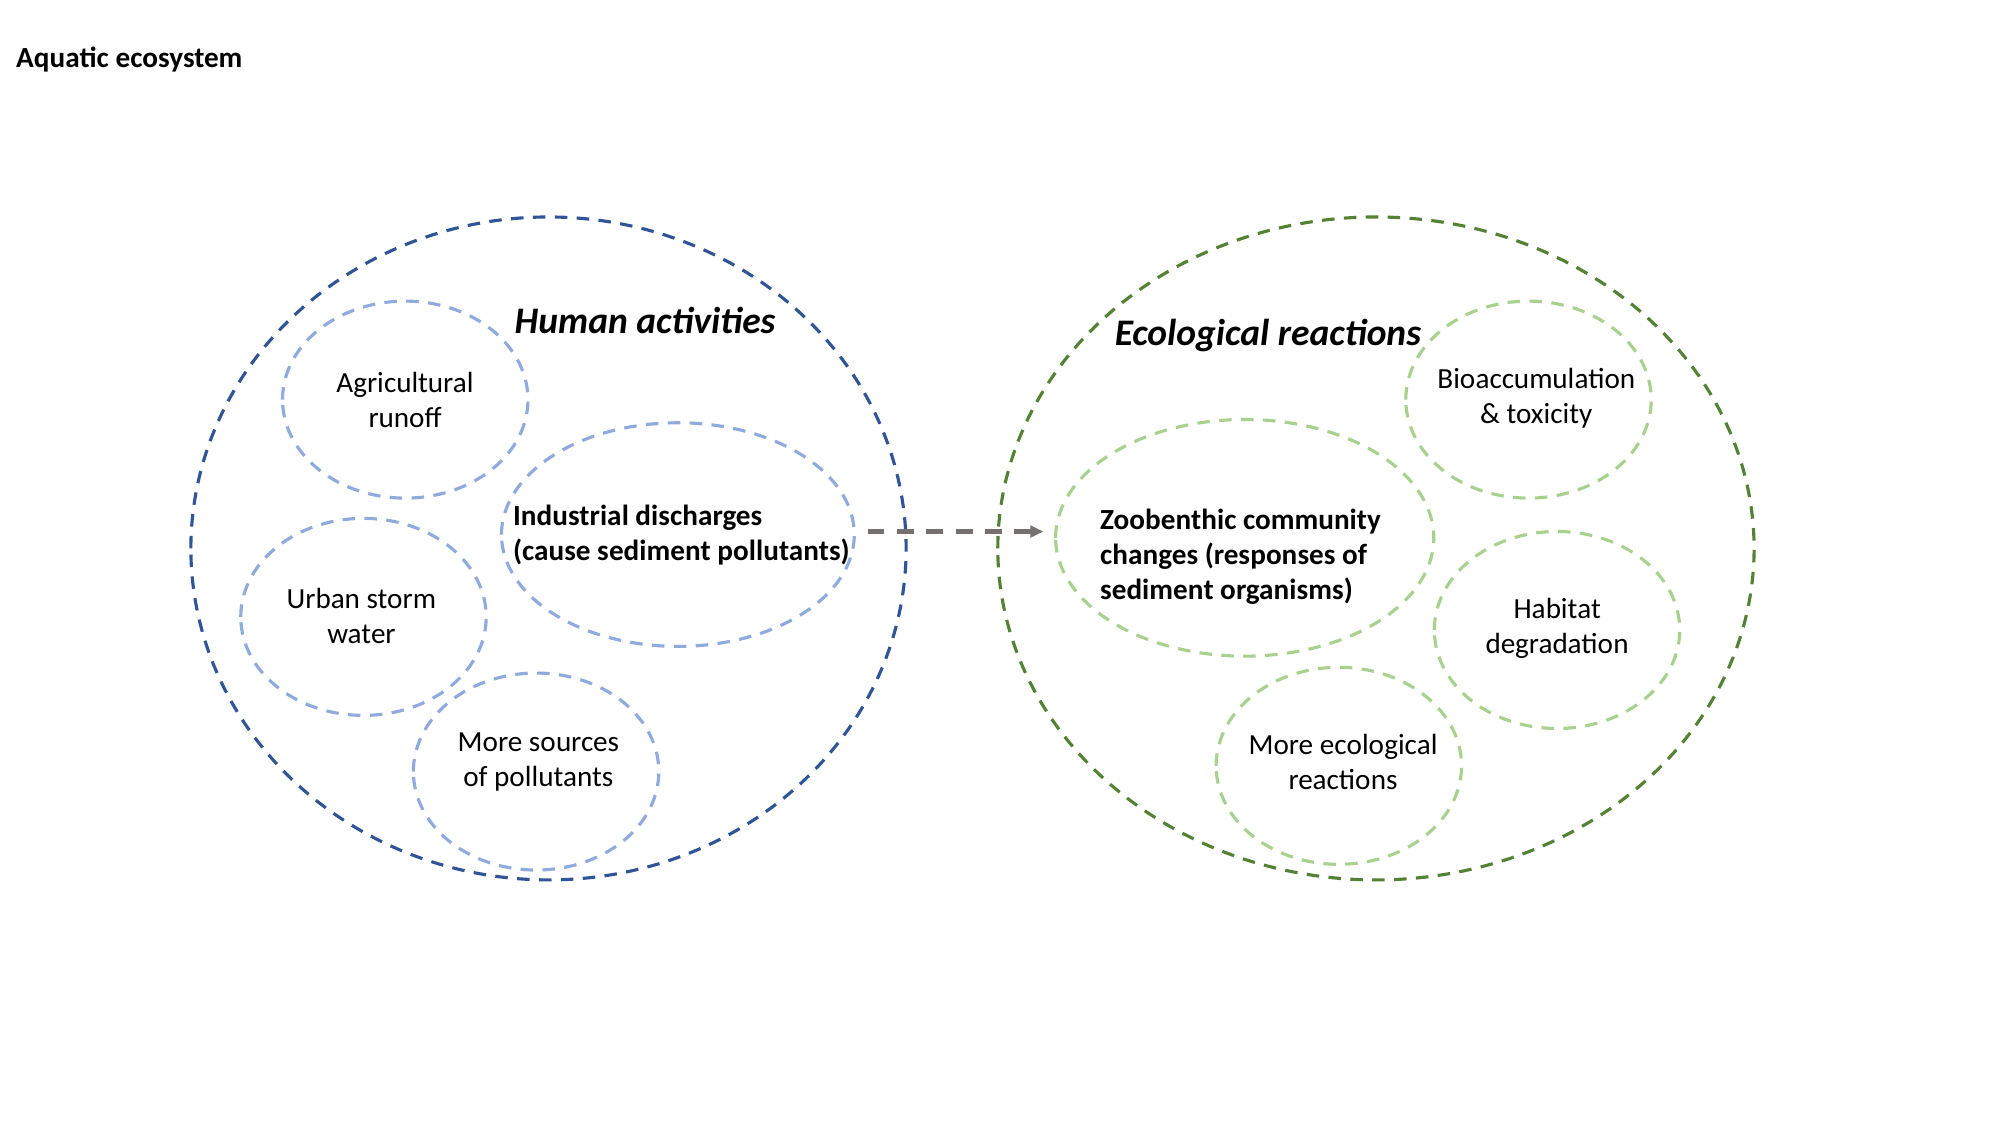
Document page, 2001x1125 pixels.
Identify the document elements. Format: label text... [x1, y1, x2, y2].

text_box [1404, 300, 1643, 500]
text_box Bioaccumulation & toxicity [1421, 351, 1652, 437]
text_box Industrial discharges (cause sediment pollutants) [498, 488, 880, 574]
text_box Ecological reactions [1100, 300, 1479, 361]
text_box [281, 300, 529, 500]
text_box More ecological reactions [1231, 718, 1455, 803]
text_box Zoobenthic community changes (responses of sediment organisms) [1085, 493, 1464, 613]
text_box [1096, 613, 1392, 658]
text_box [516, 421, 840, 488]
text_box [239, 517, 488, 717]
text_box [1054, 418, 1421, 602]
text_box Habitat degradation [1445, 581, 1669, 667]
text_box [412, 672, 660, 872]
text_box [1450, 530, 1665, 581]
text_box Urban storm water [270, 571, 453, 657]
text_box [1455, 734, 1463, 801]
text_box More sources of pollutants [436, 715, 641, 800]
text_box Aquatic ecosystem [1, 30, 380, 81]
text_box Human activities [499, 288, 878, 349]
text_box [1433, 587, 1681, 730]
text_box [1215, 666, 1453, 866]
text_box [511, 574, 845, 648]
text_box [996, 215, 1756, 881]
text_box [189, 215, 908, 881]
text_box Agricultural runoff [313, 355, 497, 441]
